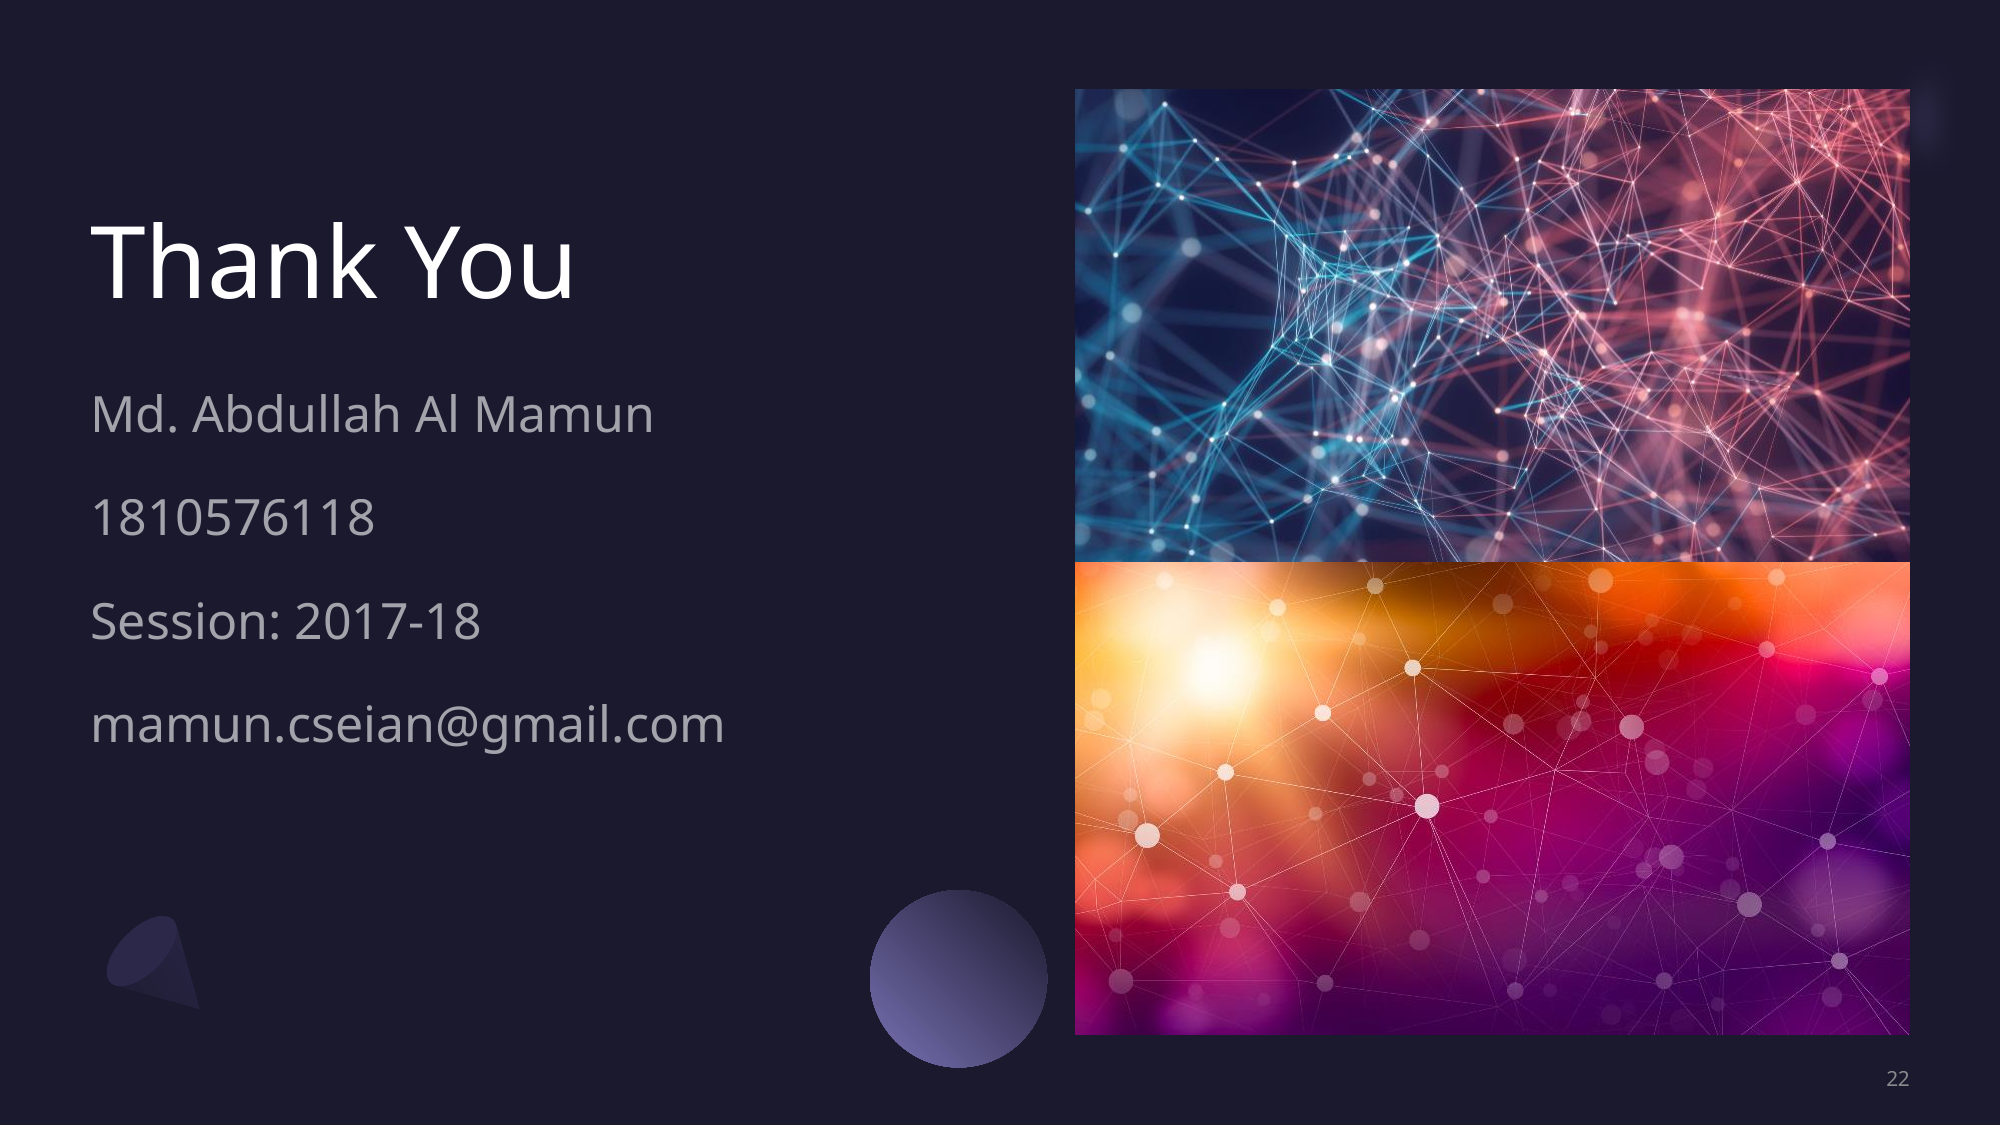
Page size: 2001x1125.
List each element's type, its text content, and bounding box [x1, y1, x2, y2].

title Thank You [90, 173, 983, 321]
subtitle Md. Abdullah Al Mamun 1810576118 Session: 2017-18 mamun.cseian@gmail.com [90, 376, 983, 748]
slide_number 22 [1632, 1067, 1910, 1093]
picture [1075, 89, 1910, 1035]
